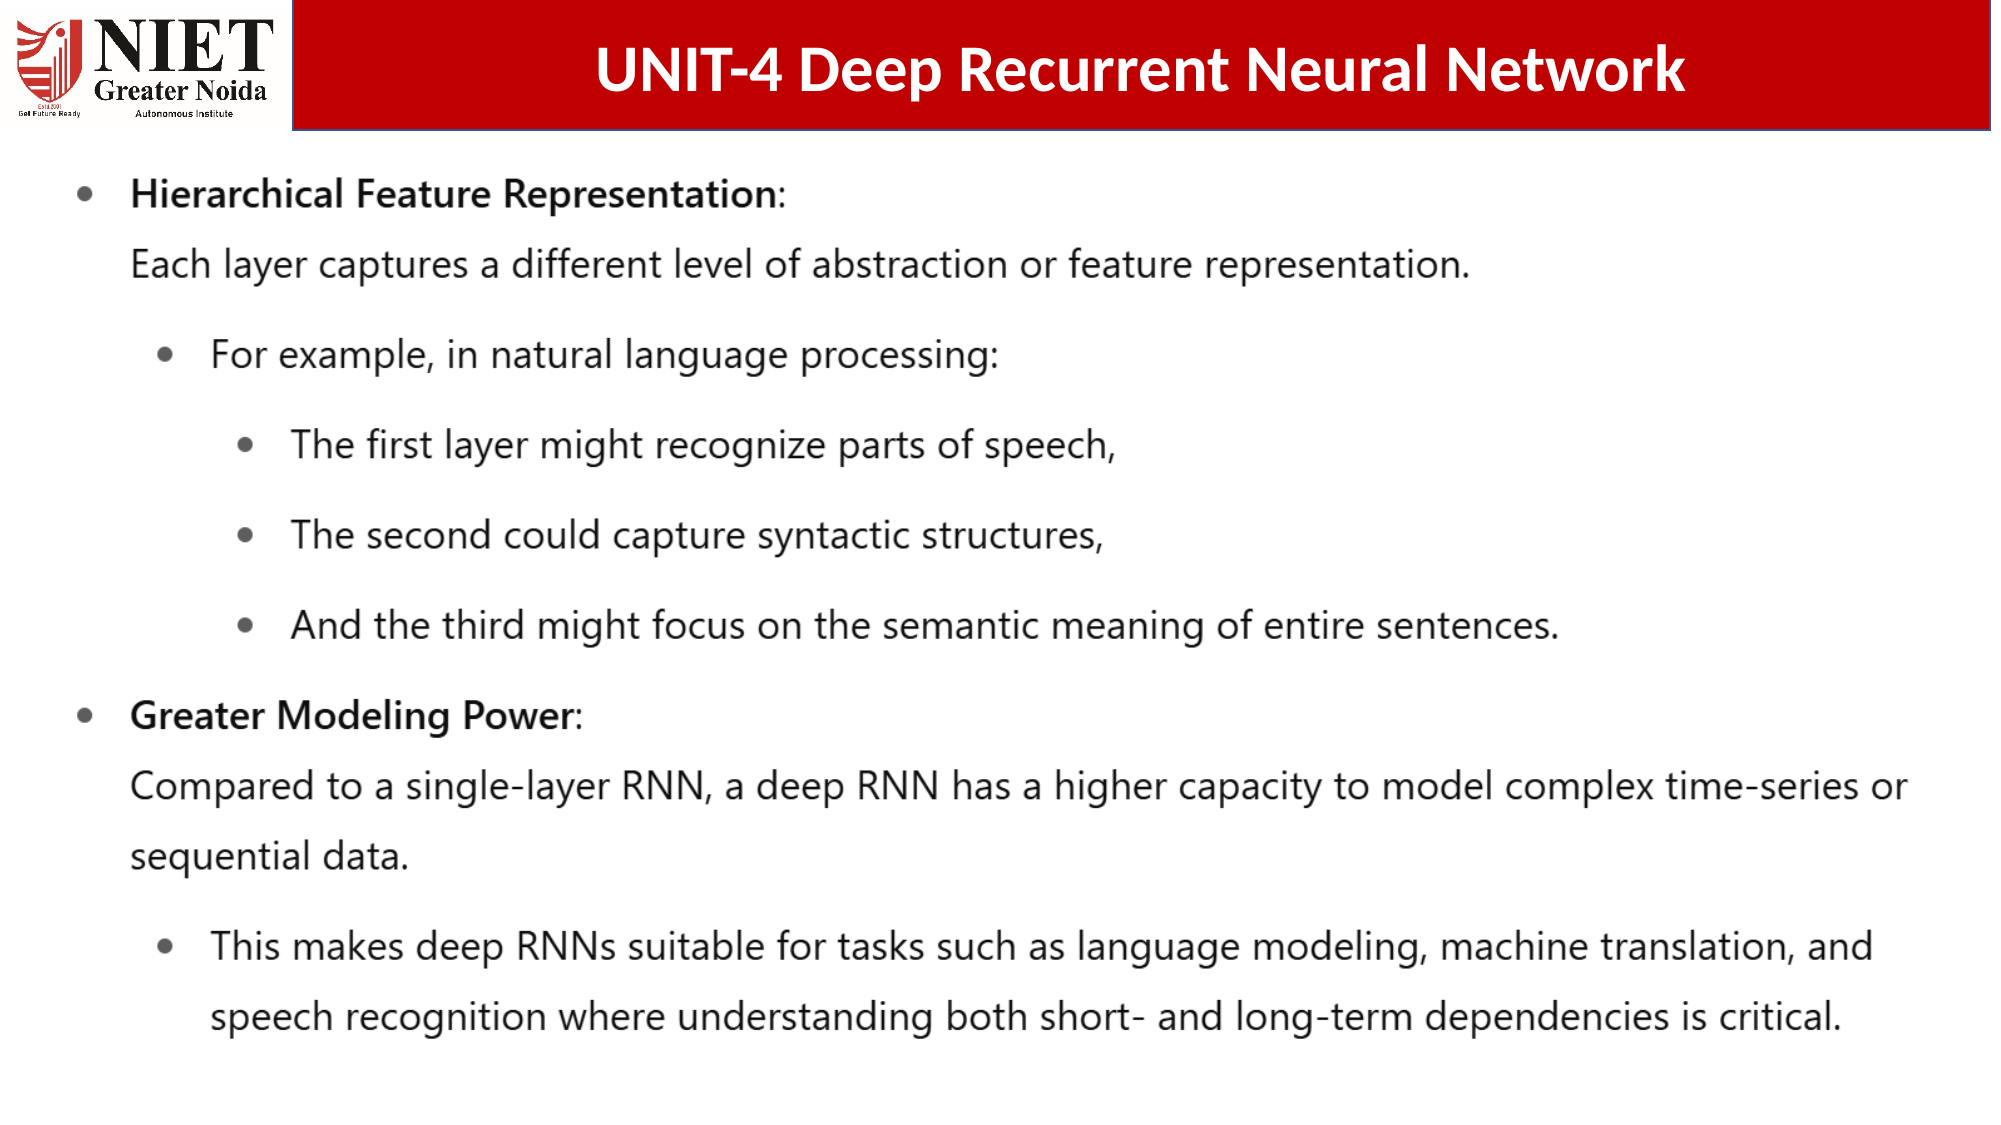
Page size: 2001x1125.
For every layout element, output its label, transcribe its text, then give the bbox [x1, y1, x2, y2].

text_box UNIT-4 Deep Recurrent Neural Network [292, 0, 1991, 131]
picture [0, 6, 290, 131]
picture [66, 170, 1971, 1079]
